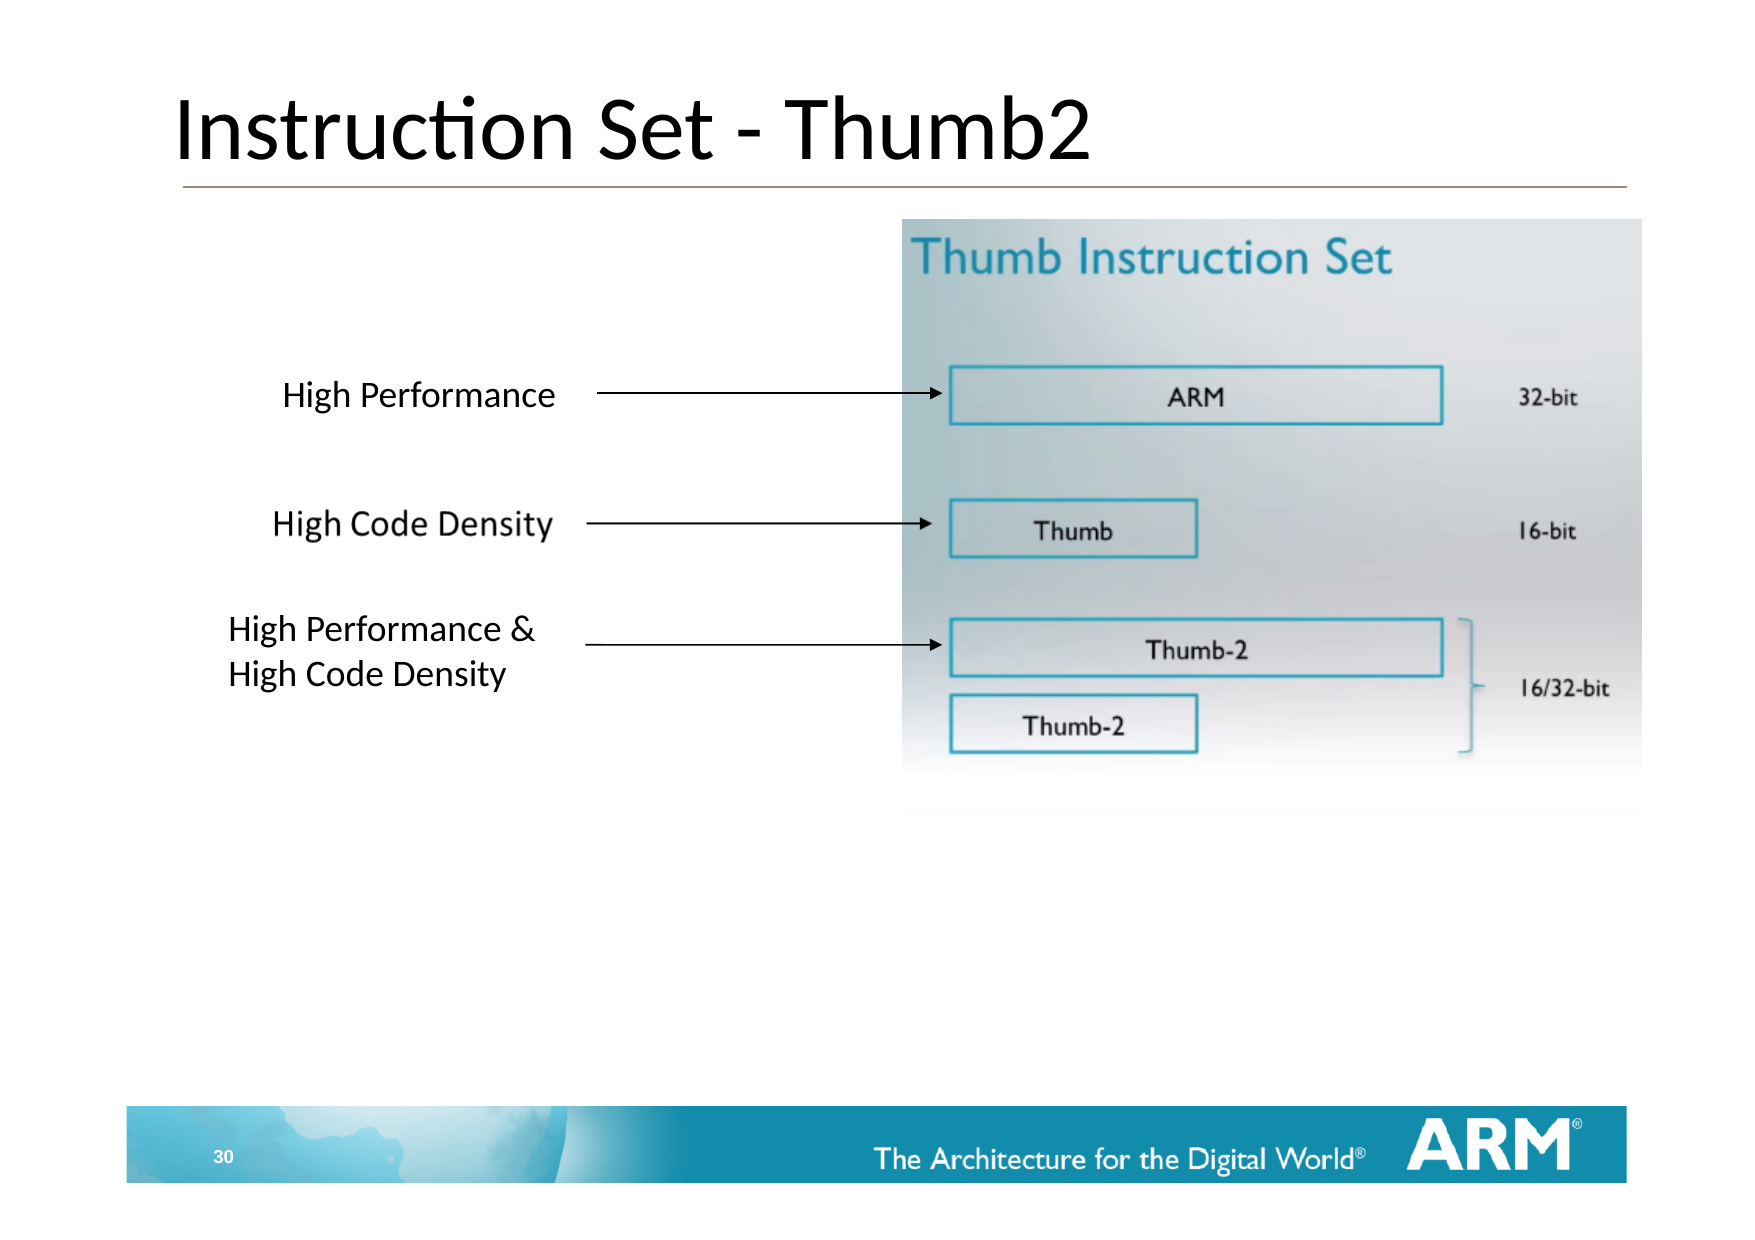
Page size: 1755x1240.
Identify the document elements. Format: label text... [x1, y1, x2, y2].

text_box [213, 596, 943, 704]
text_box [267, 362, 943, 424]
picture [126, 1106, 1627, 1183]
slide_number 30 [198, 1144, 249, 1176]
title Instruction Set - Thumb2 [173, 80, 1581, 172]
picture [248, 219, 1642, 814]
